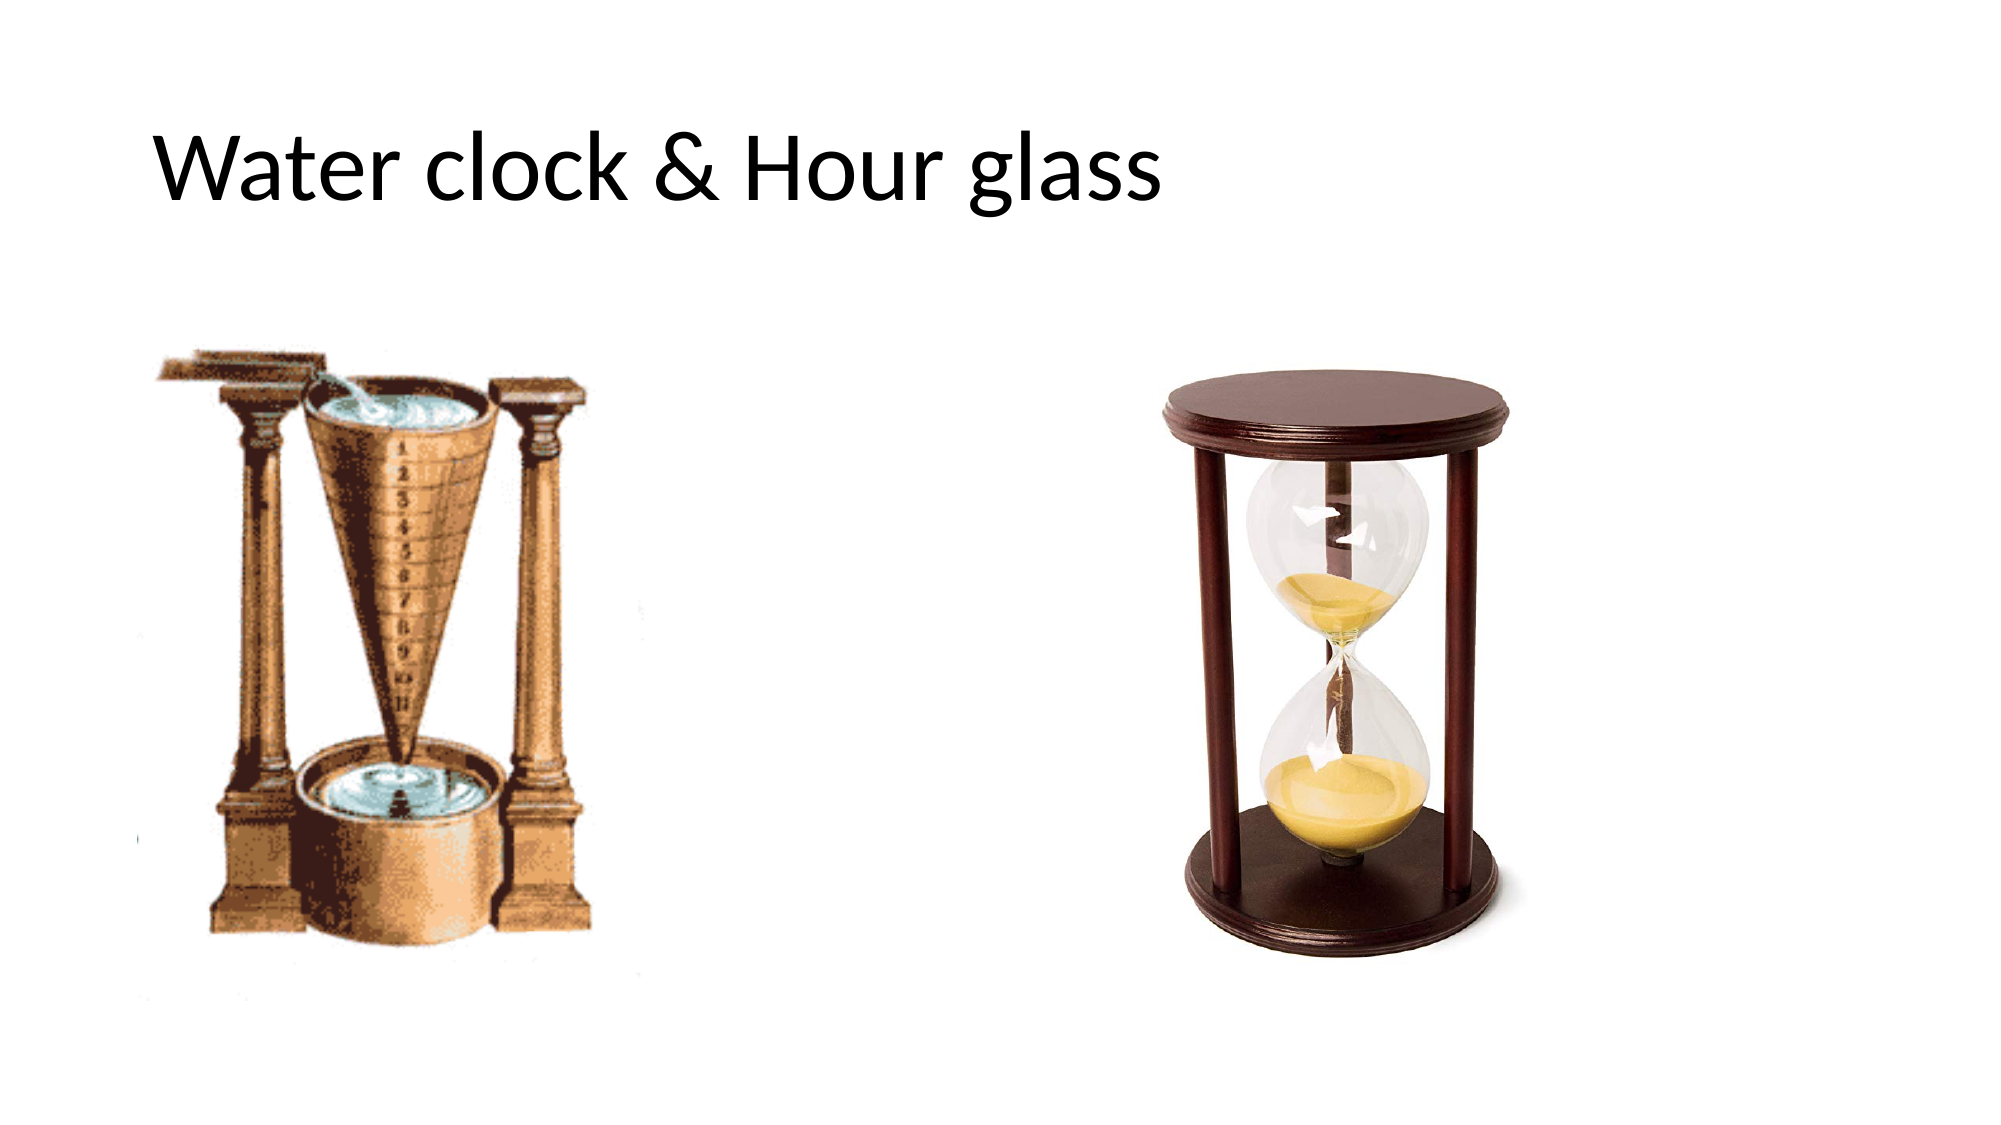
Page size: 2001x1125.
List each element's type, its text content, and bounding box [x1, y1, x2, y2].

picture [137, 312, 644, 1001]
picture [1133, 312, 1546, 1001]
list [137, 299, 1863, 1014]
title Water clock & Hour glass [137, 59, 1863, 278]
